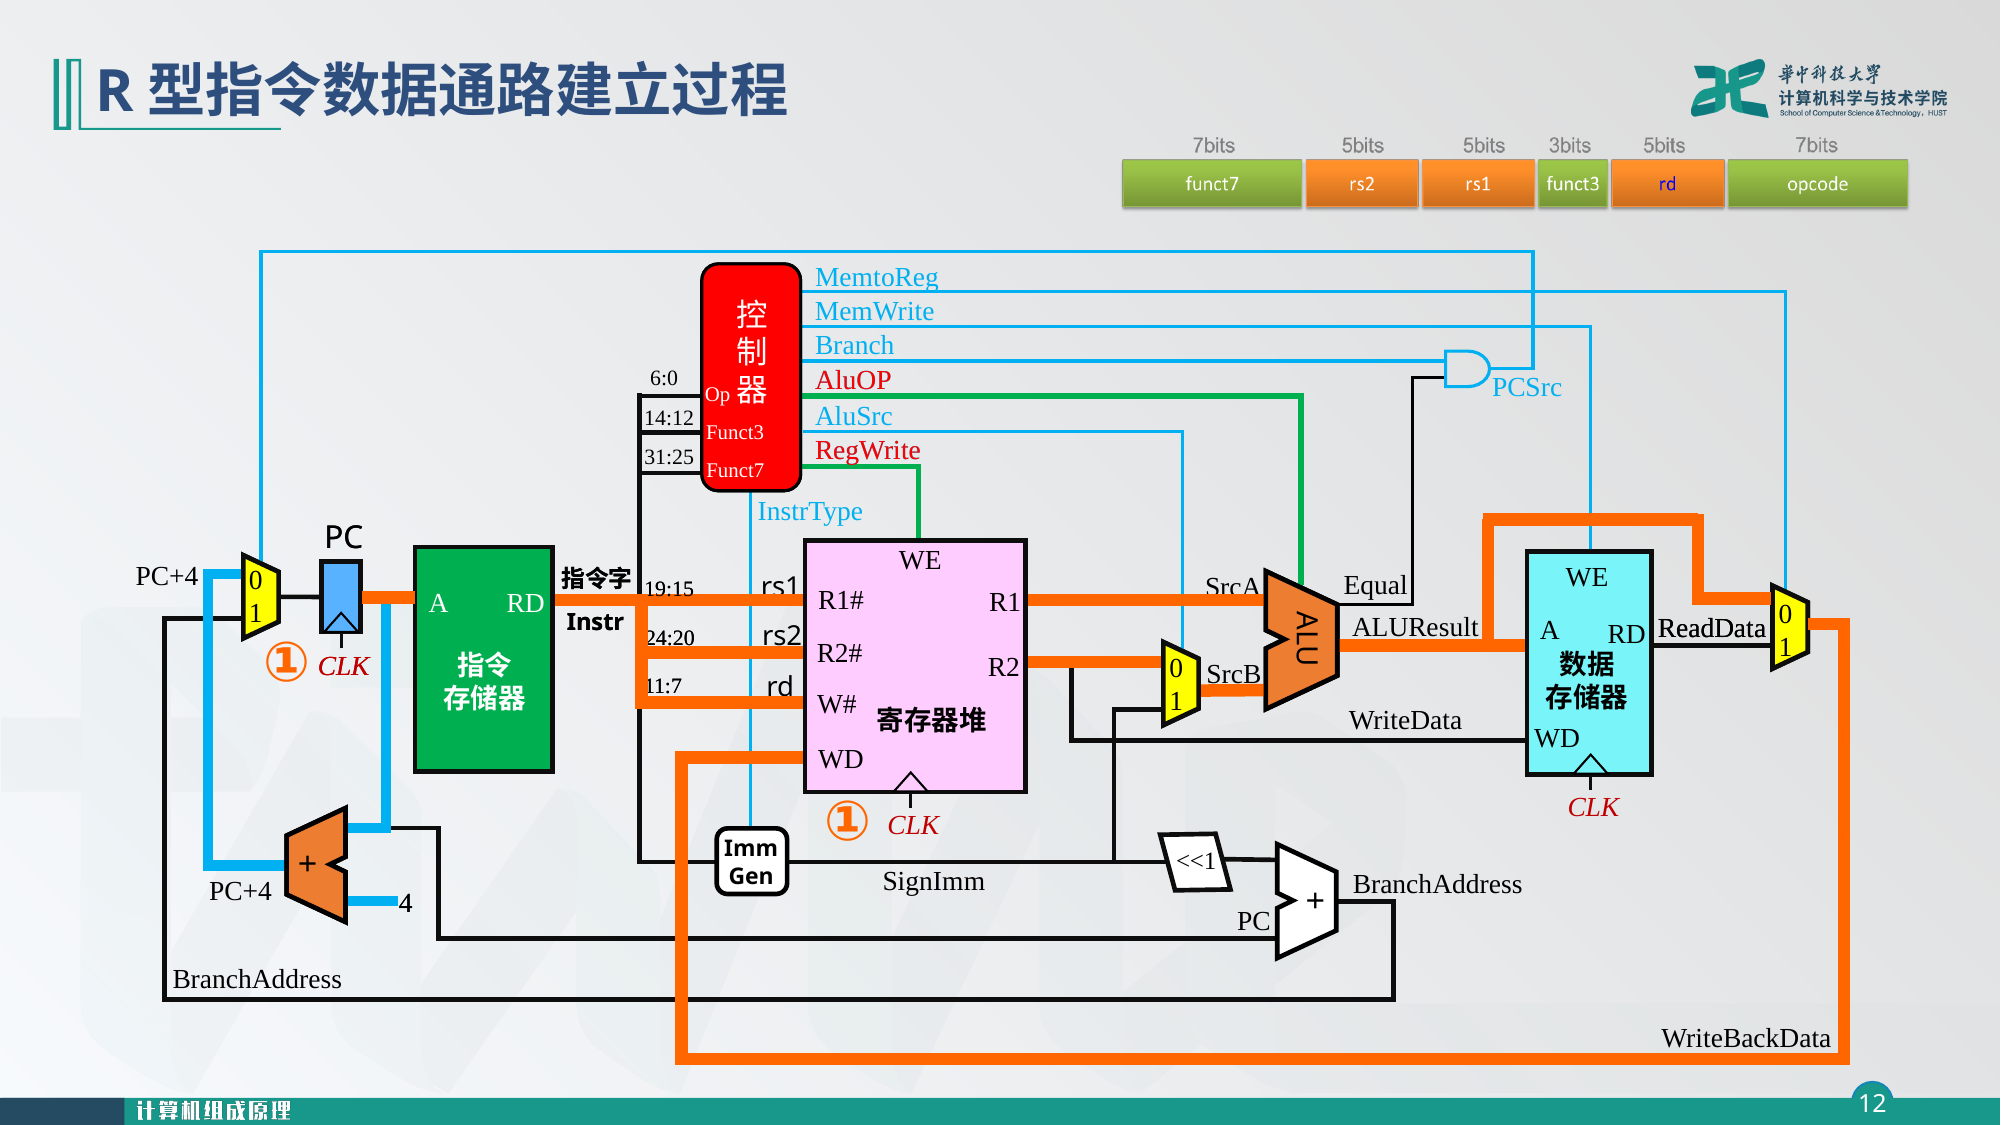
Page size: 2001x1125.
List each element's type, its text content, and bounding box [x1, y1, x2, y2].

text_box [321, 561, 361, 633]
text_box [689, 263, 801, 491]
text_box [801, 354, 1302, 583]
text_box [278, 808, 346, 922]
title R型指令数据通路建立过程 [80, 42, 1805, 144]
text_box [413, 546, 561, 643]
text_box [1518, 551, 1662, 775]
picture [1118, 125, 1912, 215]
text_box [119, 251, 1848, 1062]
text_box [799, 424, 937, 541]
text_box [1277, 844, 1345, 959]
picture [1805, 59, 1947, 118]
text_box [241, 643, 891, 861]
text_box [1265, 571, 1338, 710]
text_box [801, 534, 1037, 793]
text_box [207, 573, 243, 866]
